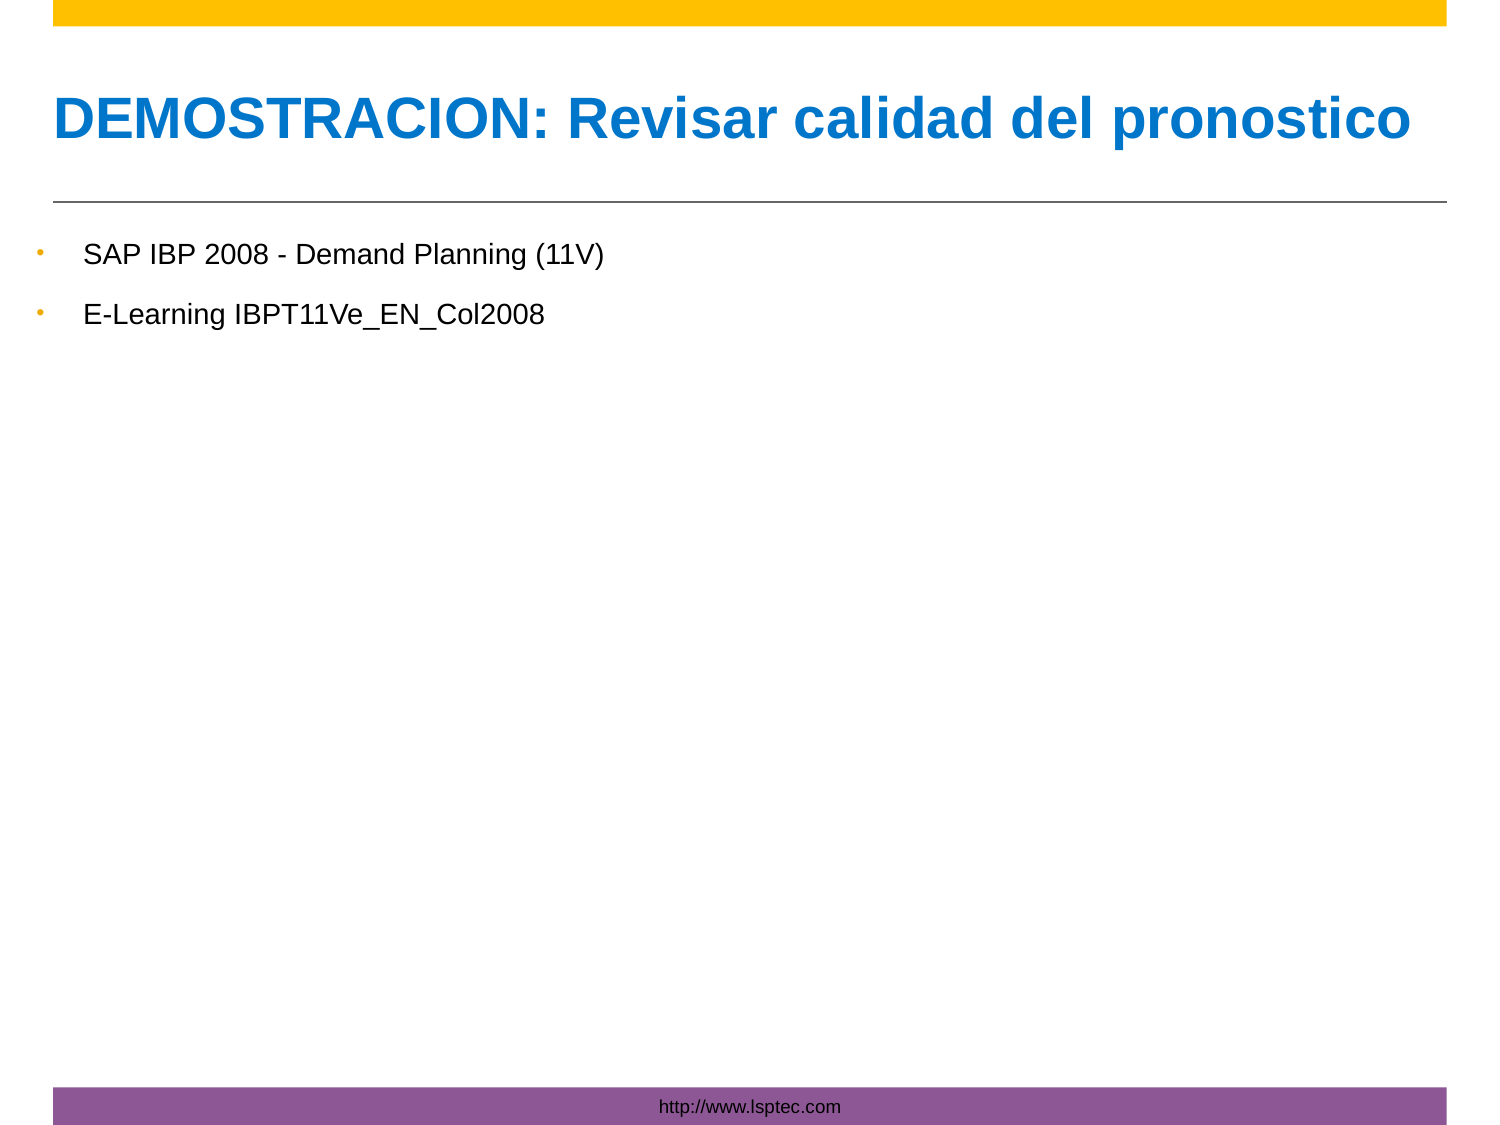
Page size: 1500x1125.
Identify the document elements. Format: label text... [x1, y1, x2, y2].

list SAP IBP 2008 - Demand Planning (11V) E-Learning IBPT11Ve_EN_Col2008 [36, 235, 1430, 1072]
title DEMOSTRACION: Revisar calidad del pronostico [53, 53, 1447, 178]
